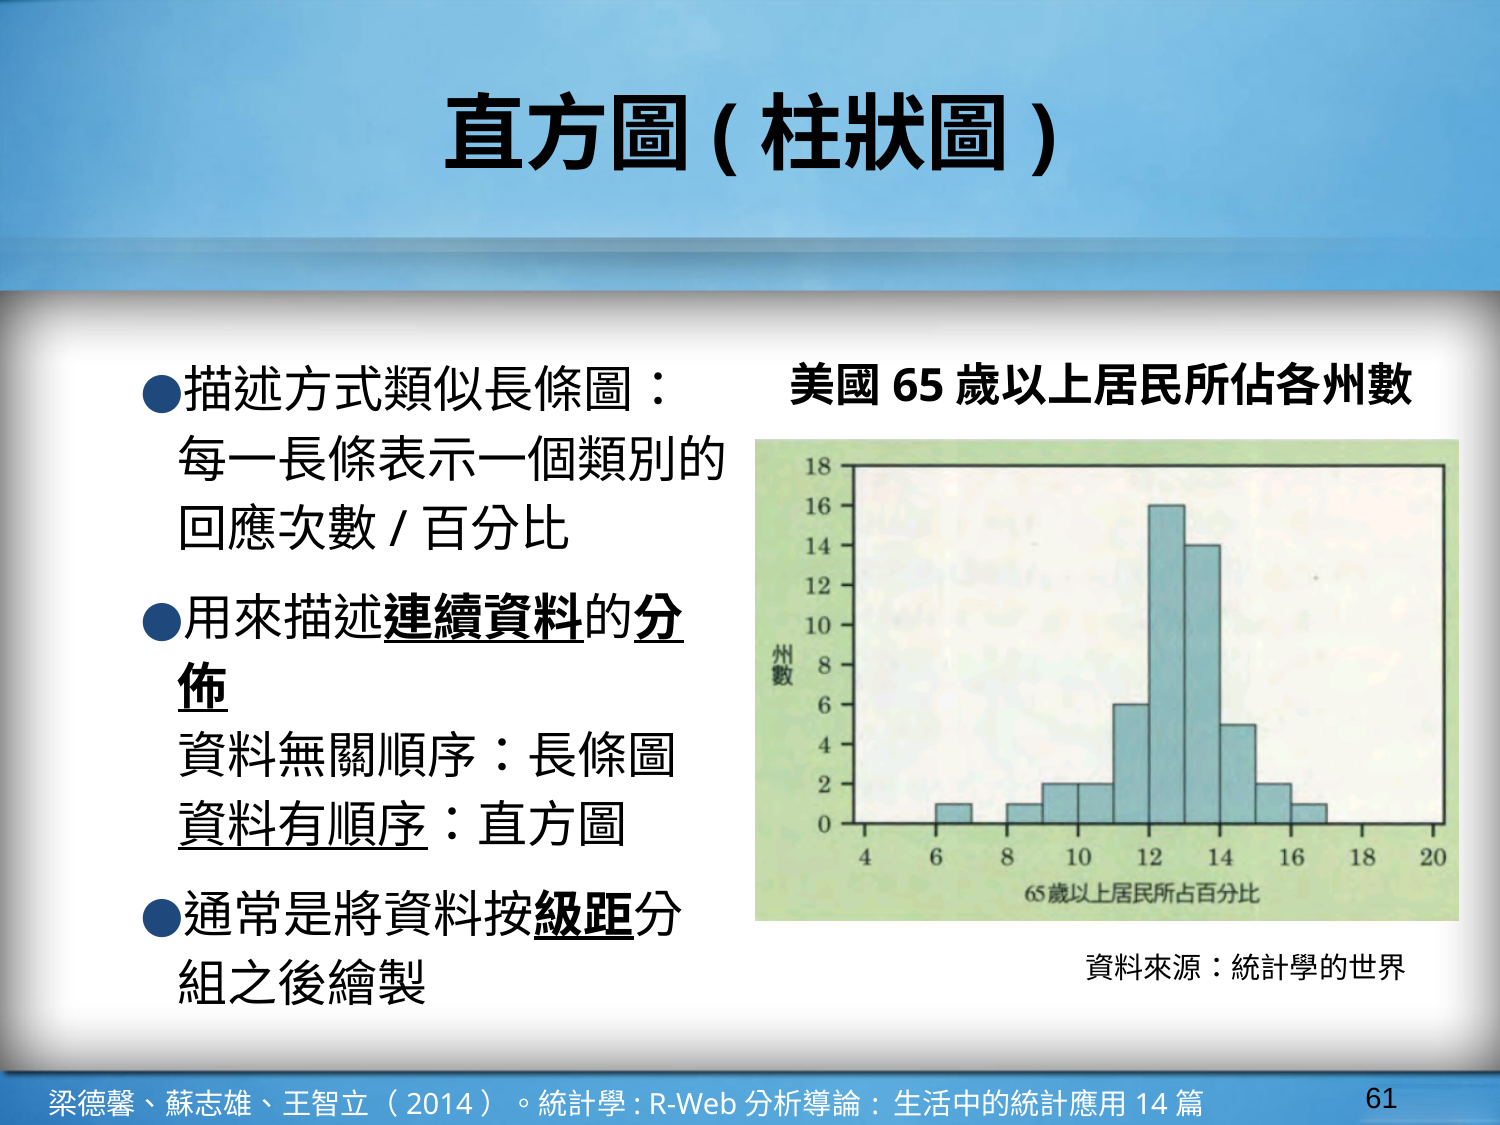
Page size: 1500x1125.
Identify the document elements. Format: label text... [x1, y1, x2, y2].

picture [0, 0, 1500, 1125]
list 美國65歲以上居民所佔各州數 [771, 341, 1432, 438]
subtitle 梁德馨、蘇志雄、王智立（2014）。統計學: R-Web分析導論 : 生活中的統計應用14篇 [3, 1080, 1325, 1125]
list 美國65歲以上居民所佔各州數 [771, 930, 1432, 1067]
text_box 資料來源：統計學的世界 [979, 934, 1422, 978]
list 描述方式類似長條圖： 每一長條表示一個類別的回應次數/百分比 用來描述連續資料的分佈 資料無關順序：長條圖 資料有順序：直方圖 通常是將資料按級距分組之後繪製 [87, 293, 747, 1067]
slide_number ‹#› [1350, 1074, 1488, 1118]
title 直方圖(柱狀圖) [78, 27, 1422, 232]
